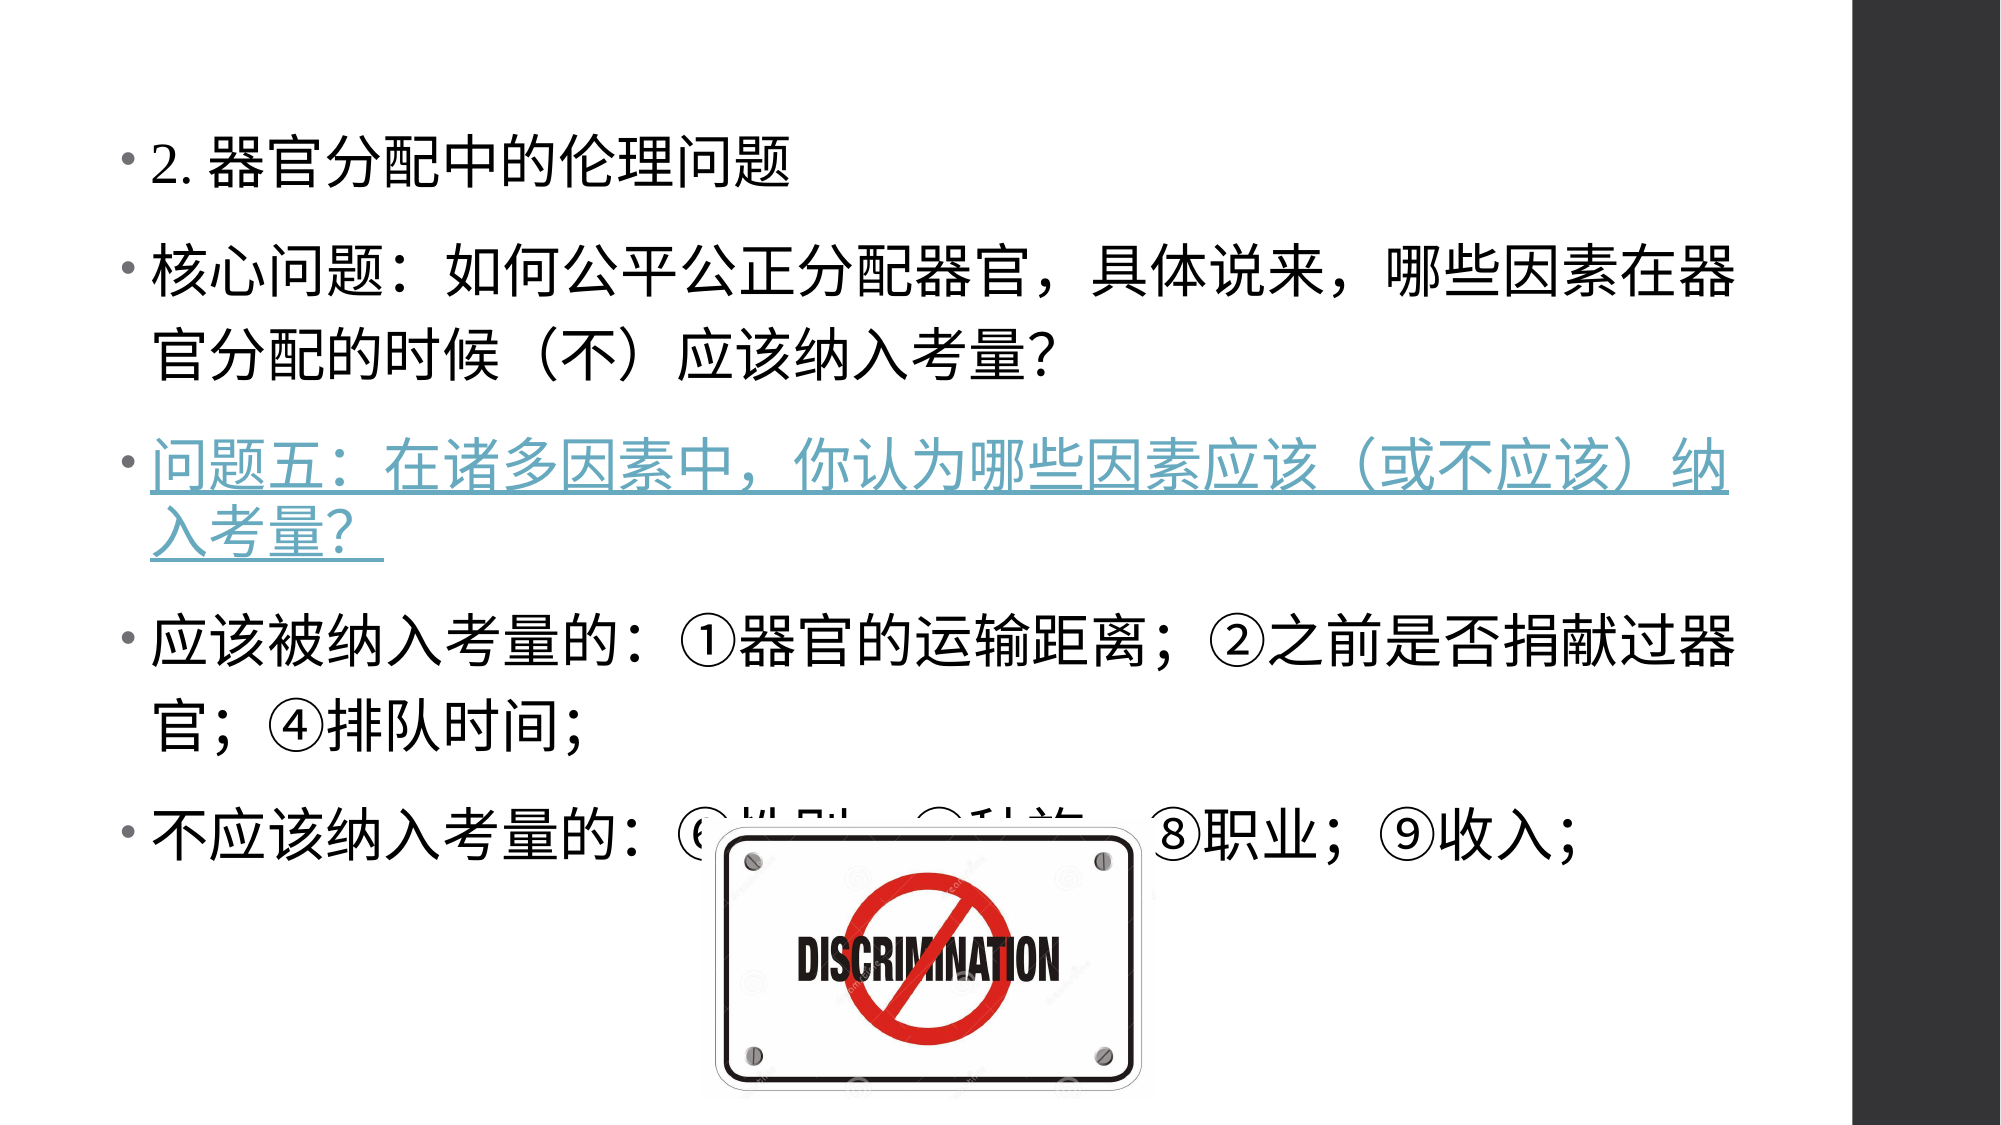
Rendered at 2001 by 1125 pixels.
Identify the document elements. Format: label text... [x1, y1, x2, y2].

picture [701, 818, 1156, 1099]
list 2.器官分配中的伦理问题 核心问题：如何公平公正分配器官，具体说来，哪些因素在器官分配的时候（不）应该纳入考量？ 问题五：在诸多因素中，你认为哪些因素应该（或不应该）纳入考量？ 应该被纳入考量的：①器官的运输距离；②之前是否捐献过器官；④排队时间； 不应该纳入考量的：⑥性别；⑦种族；⑧职业；⑨收入； [105, 108, 1753, 1077]
